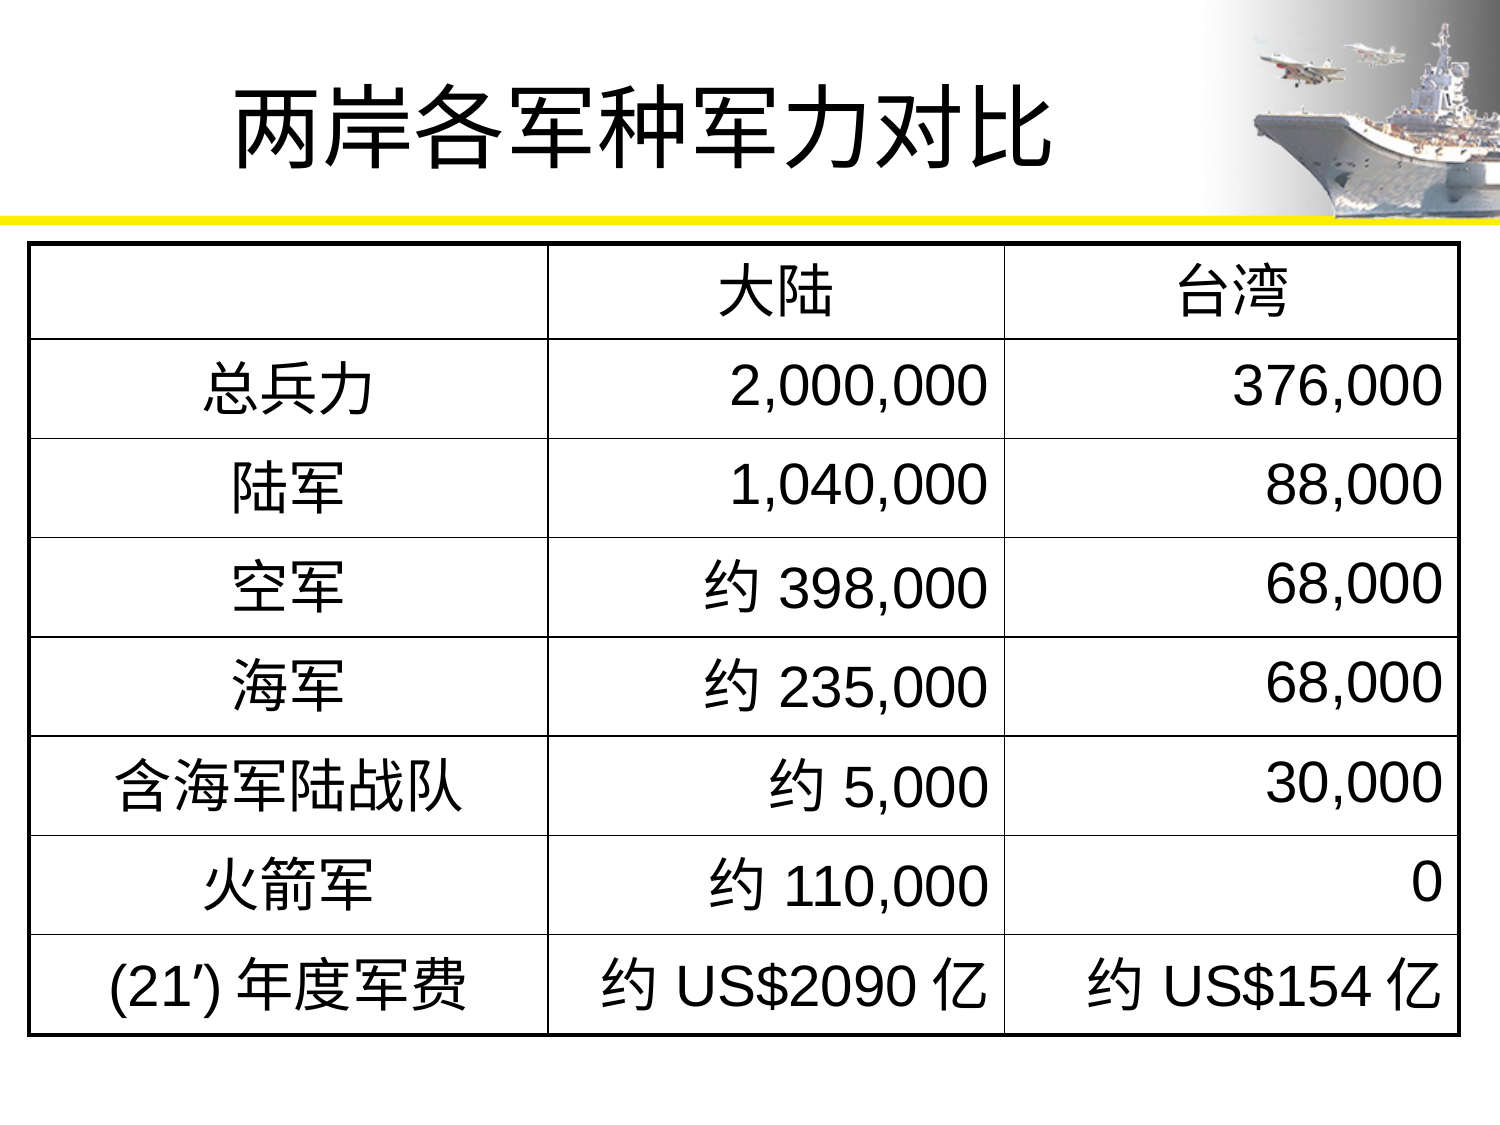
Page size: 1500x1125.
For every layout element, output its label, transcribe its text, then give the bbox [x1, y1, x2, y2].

table_cell 2,000,000 [549, 340, 1004, 438]
table_cell 含海军陆战队 [31, 737, 547, 835]
table_cell 约235,000 [549, 638, 1004, 735]
picture [0, 0, 1500, 225]
table_header [31, 246, 547, 338]
table_cell 0 [1005, 836, 1457, 934]
table_cell 空军 [31, 538, 547, 636]
table_cell (21’)年度军费 [31, 935, 547, 1033]
table_cell 约5,000 [549, 737, 1004, 835]
title 两岸各军种军力对比 [29, 30, 1259, 219]
table_cell 约US$2090亿 [549, 935, 1004, 1033]
table_cell 海军 [31, 638, 547, 735]
table_cell 1,040,000 [549, 439, 1004, 537]
table_cell 约US$154亿 [1005, 935, 1457, 1033]
table_cell 火箭军 [31, 836, 547, 934]
table_cell 68,000 [1005, 638, 1457, 735]
table_cell 总兵力 [31, 340, 547, 438]
table_cell 陆军 [31, 439, 547, 537]
table_cell 88,000 [1005, 439, 1457, 537]
table_cell 68,000 [1005, 538, 1457, 636]
table_cell 376,000 [1005, 340, 1457, 438]
table_cell 约398,000 [549, 538, 1004, 636]
table_cell 30,000 [1005, 737, 1457, 835]
table_header 大陆 [549, 246, 1004, 338]
table_header 台湾 [1005, 246, 1457, 338]
table_cell 约110,000 [549, 836, 1004, 934]
